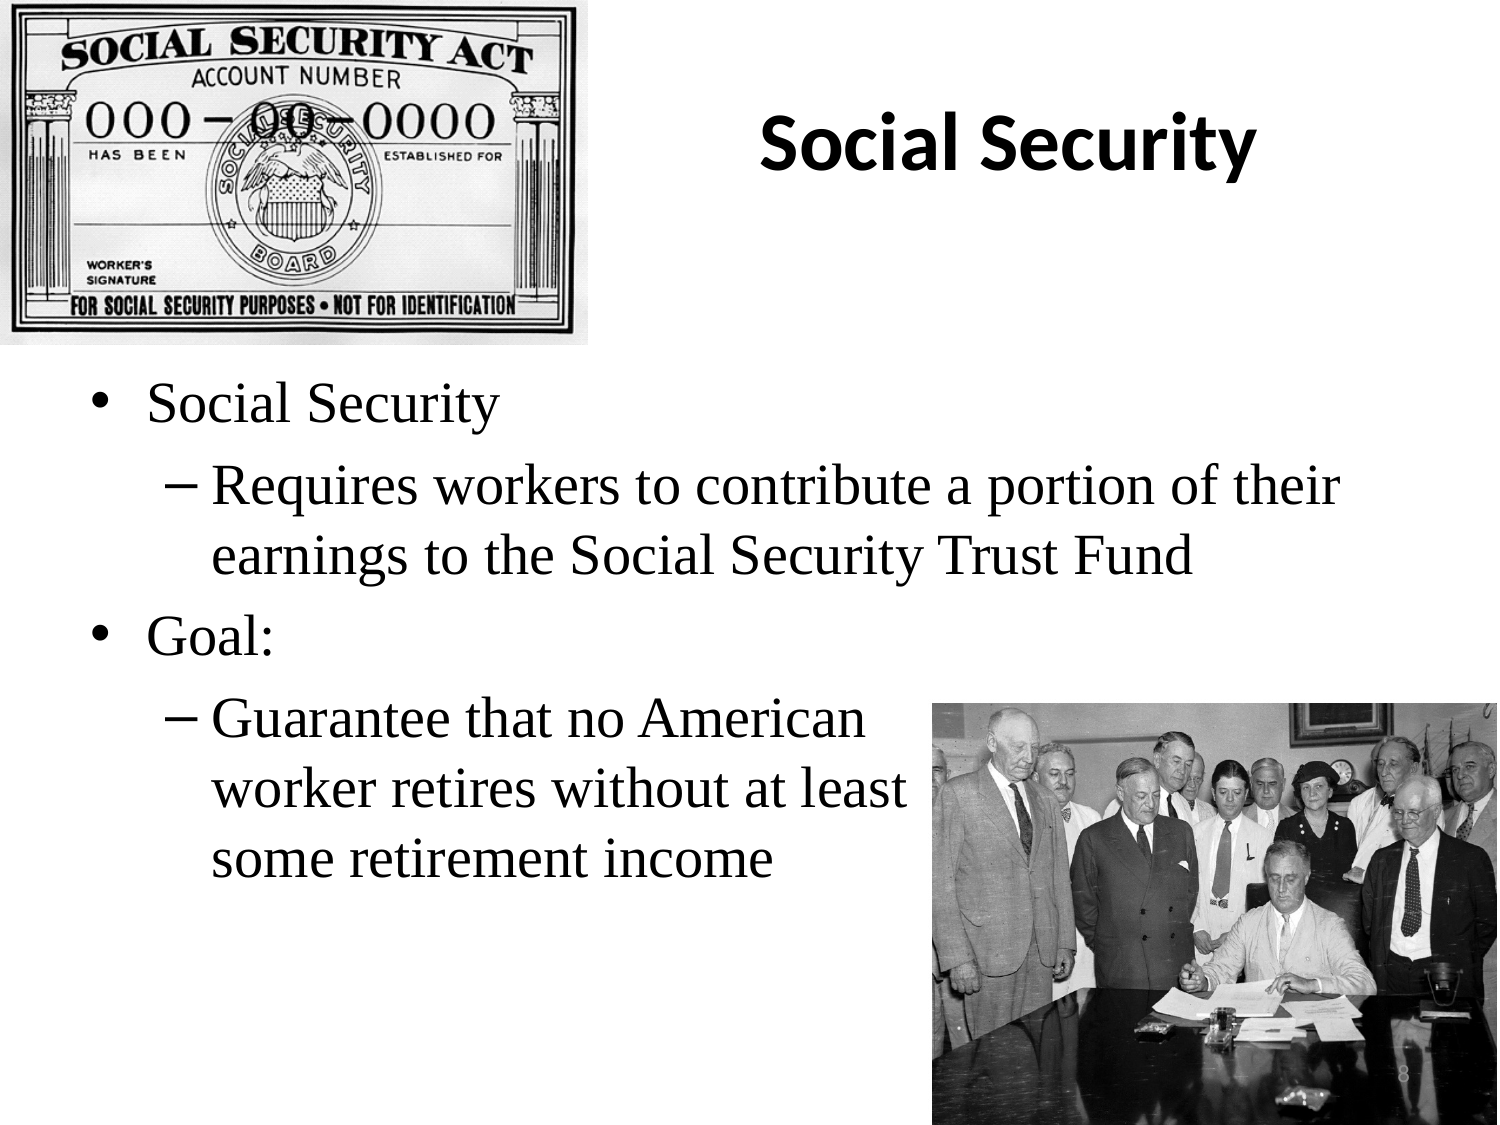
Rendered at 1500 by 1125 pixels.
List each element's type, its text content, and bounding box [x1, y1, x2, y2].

picture [0, 0, 588, 345]
picture [928, 699, 1500, 1125]
list Social Security Requires workers to contribute a portion of their earnings to the Social Security Trust Fund Goal: Guarantee that no American worker retires without at least some retirement income [75, 356, 1425, 1085]
title Social Security [612, 49, 1425, 225]
